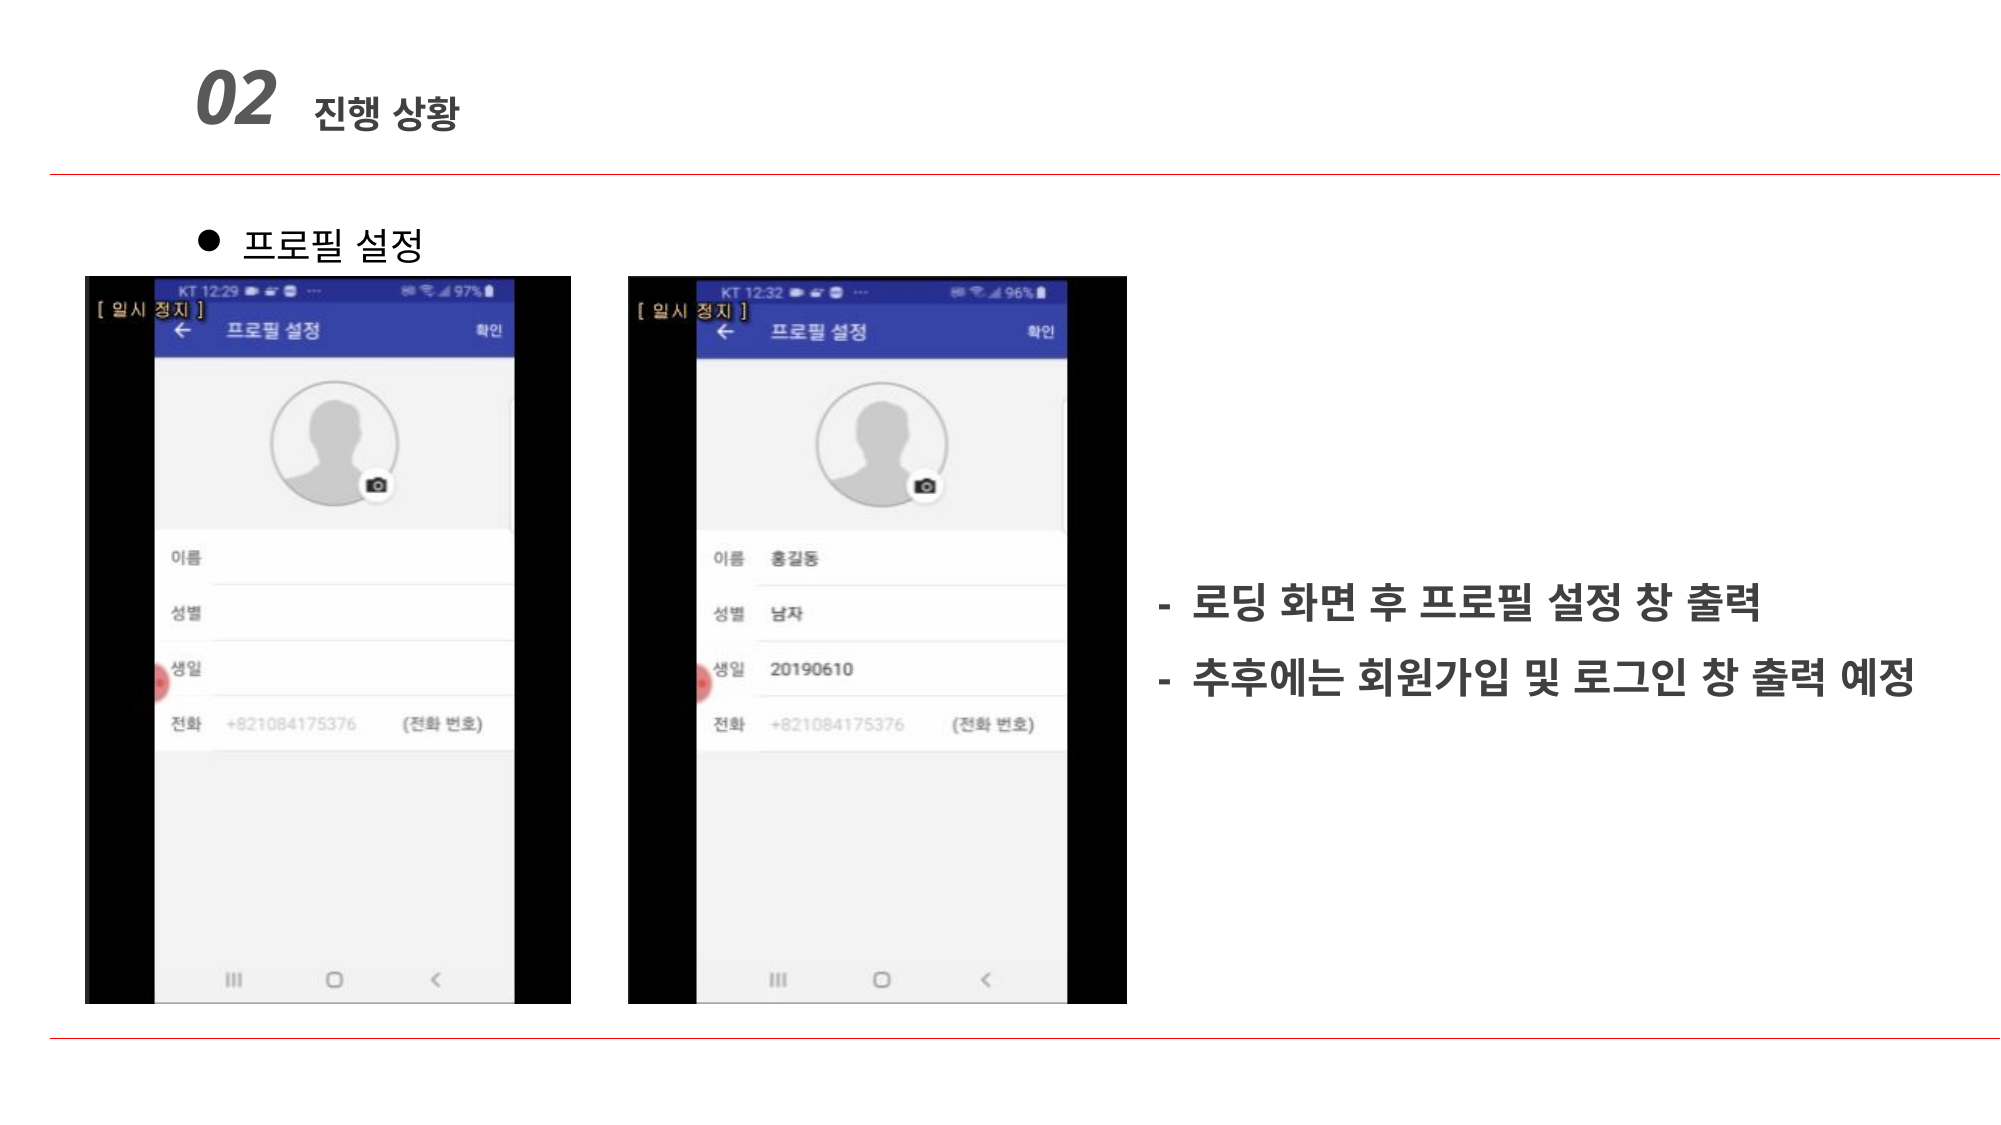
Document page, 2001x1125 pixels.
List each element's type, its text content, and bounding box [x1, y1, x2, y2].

text_box 프로필 설정 [180, 215, 1039, 276]
picture [628, 276, 1127, 1004]
text_box - 로딩 화면 후 프로필 설정 창 출력 - 추후에는 회원가입 및 로그인 창 출력 예정 [1143, 544, 2000, 710]
text_box 진행 상황 [298, 61, 694, 144]
picture [85, 276, 571, 1004]
text_box 02 [180, 41, 326, 147]
